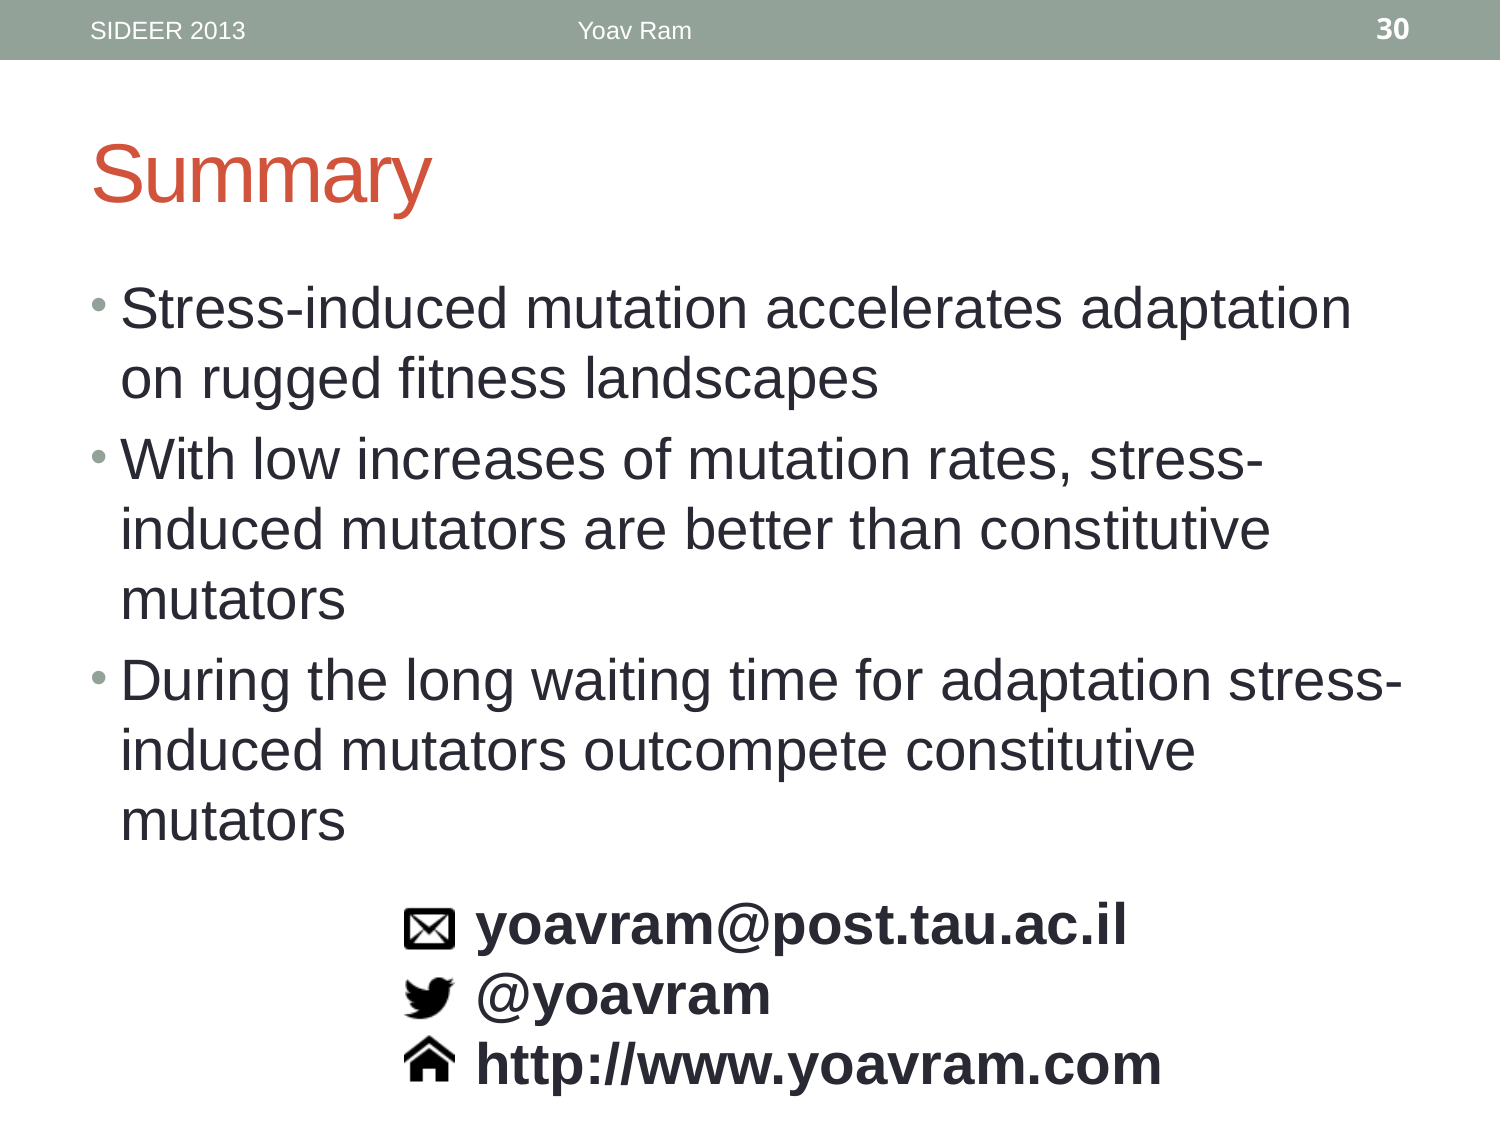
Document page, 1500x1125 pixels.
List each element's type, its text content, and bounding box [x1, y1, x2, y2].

slide_number 30 [1250, 3, 1425, 57]
list Stress-induced mutation accelerates adaptation on rugged fitness landscapes With low increases of mutation rates, stress-induced mutators are better than constitutive mutators During the long waiting time for adaptation stress-induced mutators outcompete constitutive mutators [75, 262, 1425, 882]
footer Yoav Ram [562, 3, 1238, 57]
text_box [404, 878, 1211, 1107]
title Summary [75, 87, 1425, 250]
slide_number SIDEER 2013 [75, 3, 550, 57]
